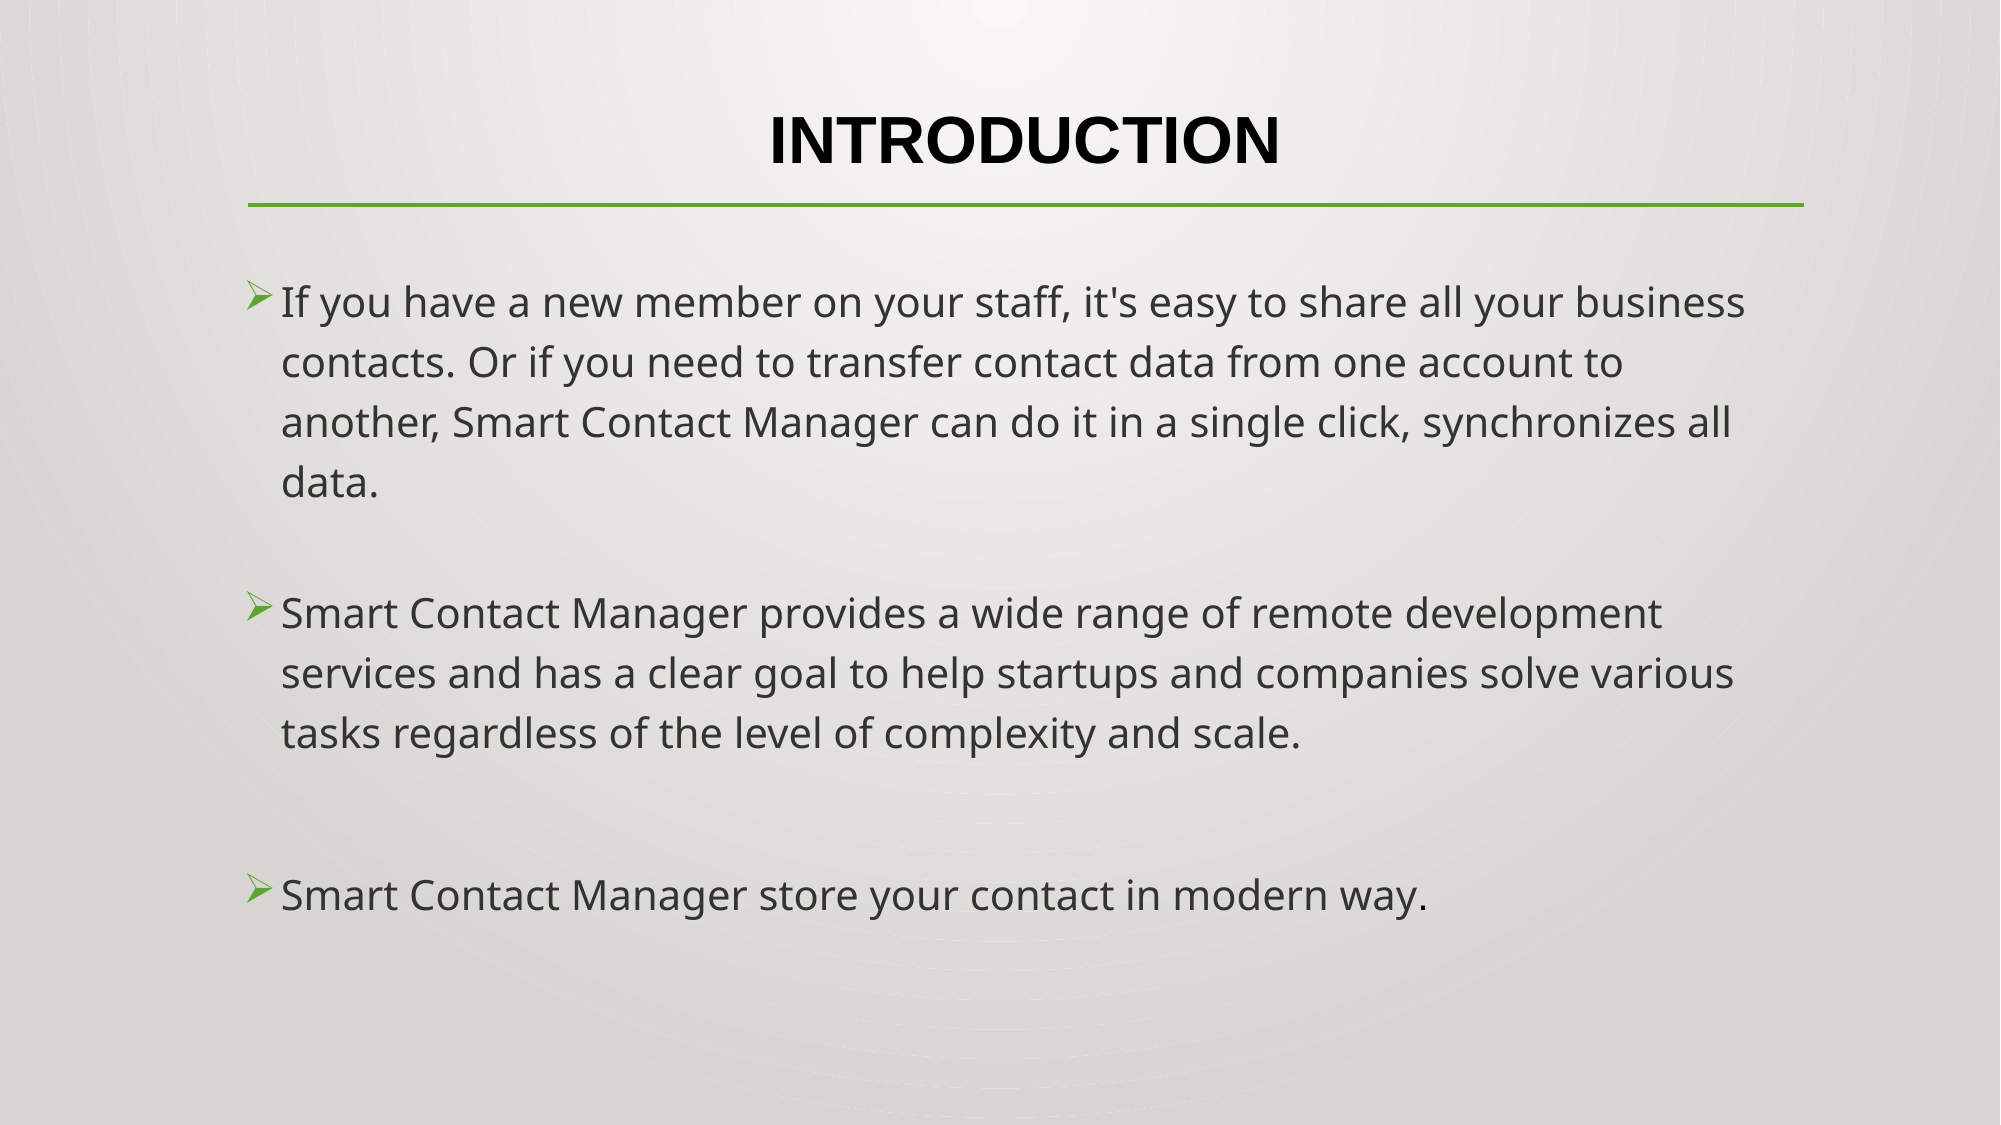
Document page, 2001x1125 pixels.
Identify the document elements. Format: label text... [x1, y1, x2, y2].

list If you have a new member on your staff, it's easy to share all your business contacts. Or if you need to transfer contact data from one account to another, Smart Contact Manager can do it in a single click, synchronizes all data. Smart Contact Manager provides a wide range of remote development services and has a clear goal to help startups and companies solve various tasks regardless of the level of complexity and scale. Smart Contact Manager store your contact in modern way. [228, 258, 1804, 1039]
title INTRODUCTION [238, 59, 1814, 186]
